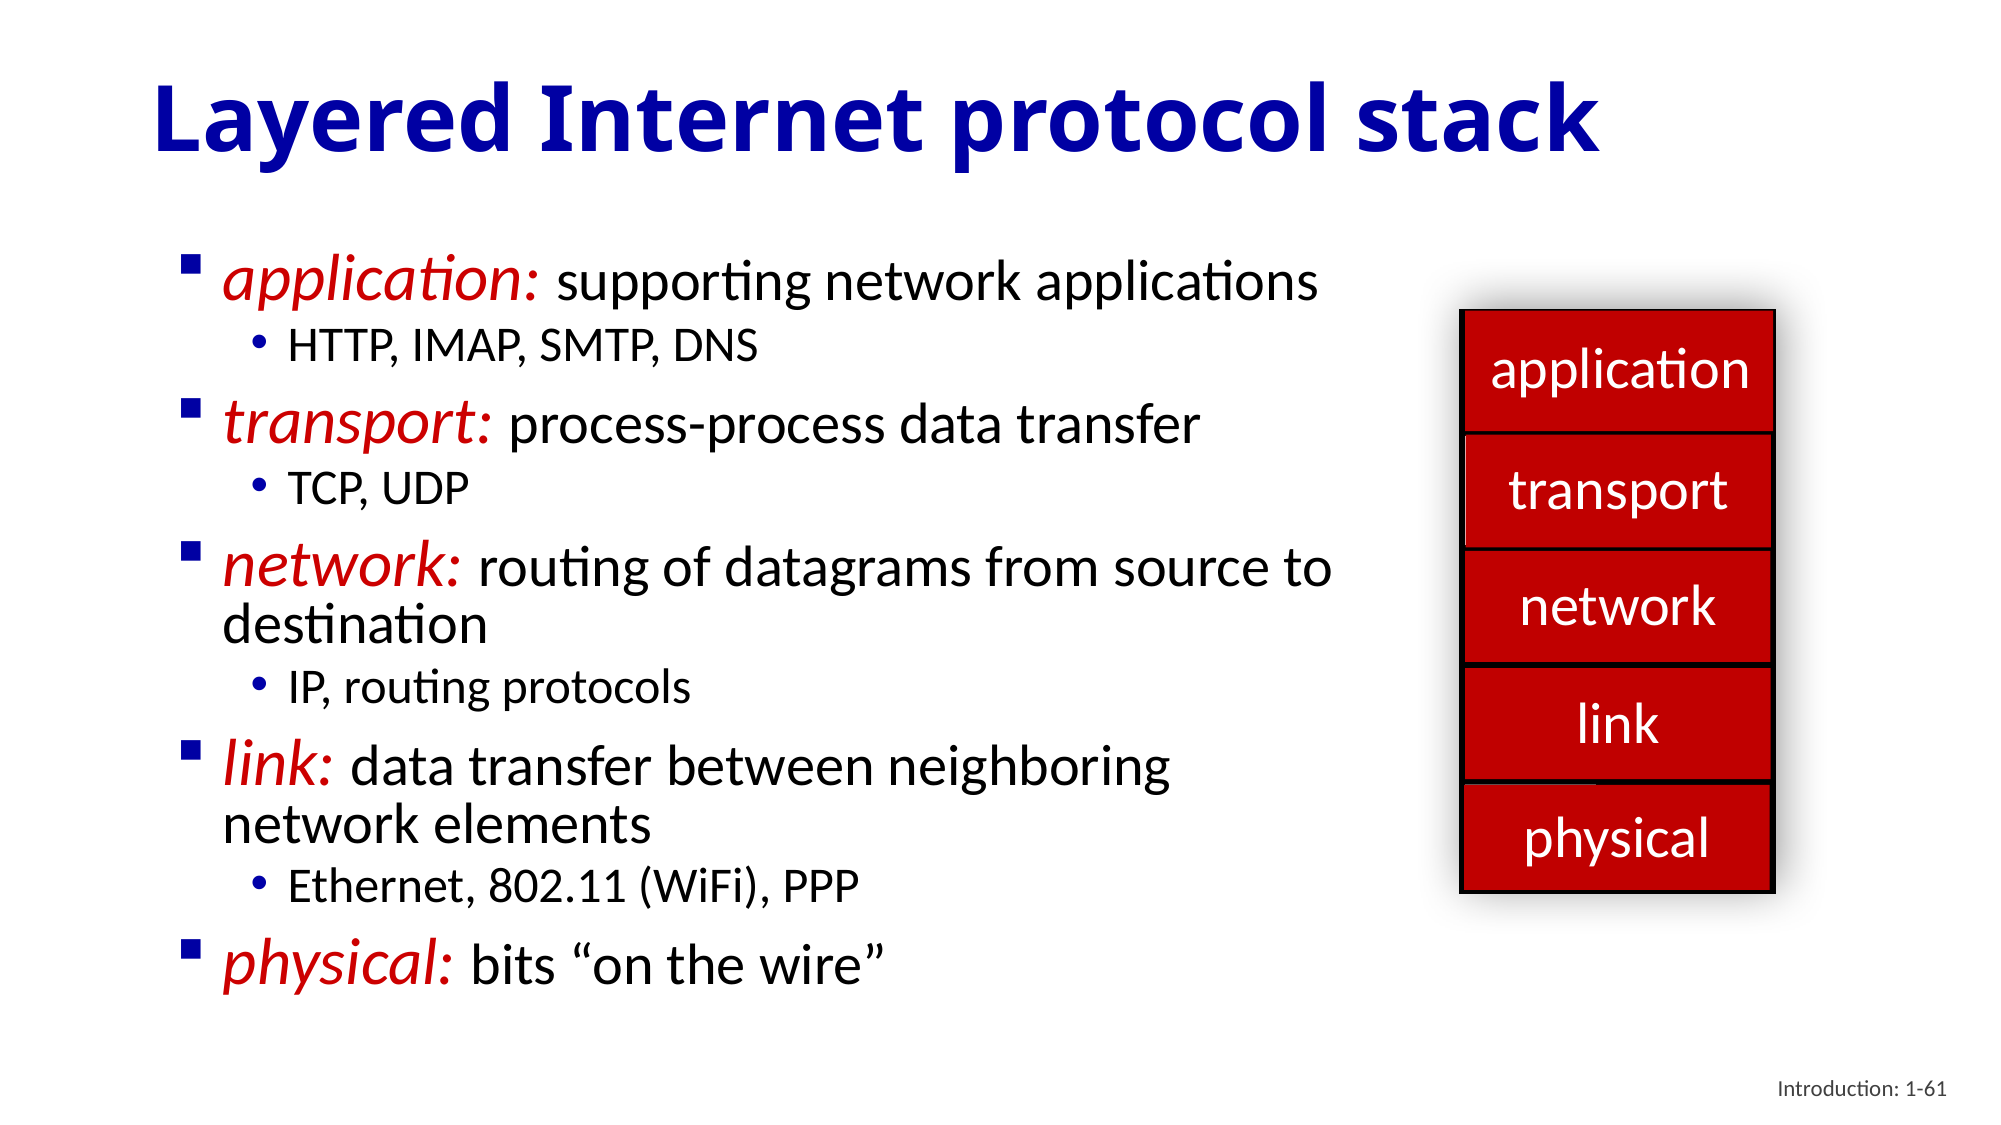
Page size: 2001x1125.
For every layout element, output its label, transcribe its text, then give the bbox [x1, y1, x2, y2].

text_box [1465, 667, 1771, 780]
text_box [1465, 434, 1771, 548]
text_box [1465, 310, 1774, 432]
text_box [1464, 784, 1770, 890]
slide_number Introduction: 1-61 [1512, 1056, 1963, 1117]
text_box [1462, 432, 1773, 892]
text_box application: supporting network applications HTTP, IMAP, SMTP, DNS transport: process-process data transfer TCP, UDP network: routing of datagrams from source to destination IP, routing protocols link: data transfer between neighboring network elements Ethernet, 802.11 (WiFi), PPP physical: bits “on the wire” [160, 241, 1370, 1049]
title Layered Internet protocol stack [135, 47, 1861, 195]
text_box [1465, 550, 1771, 662]
